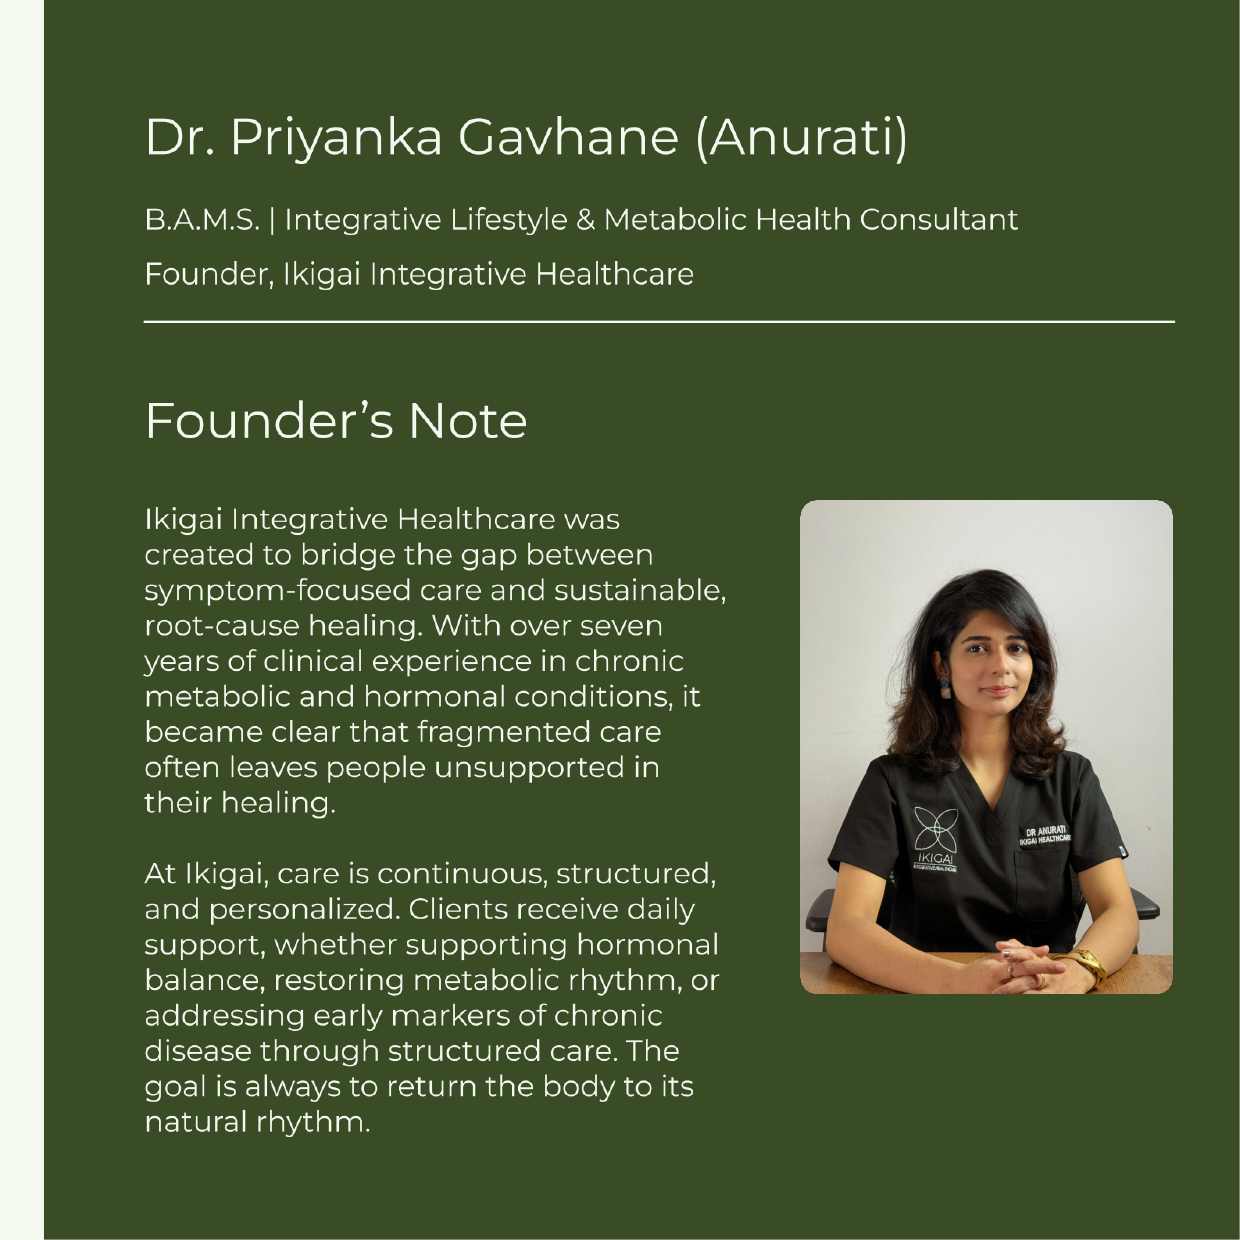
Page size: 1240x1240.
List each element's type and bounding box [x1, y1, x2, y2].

text_box [0, 0, 1240, 1240]
